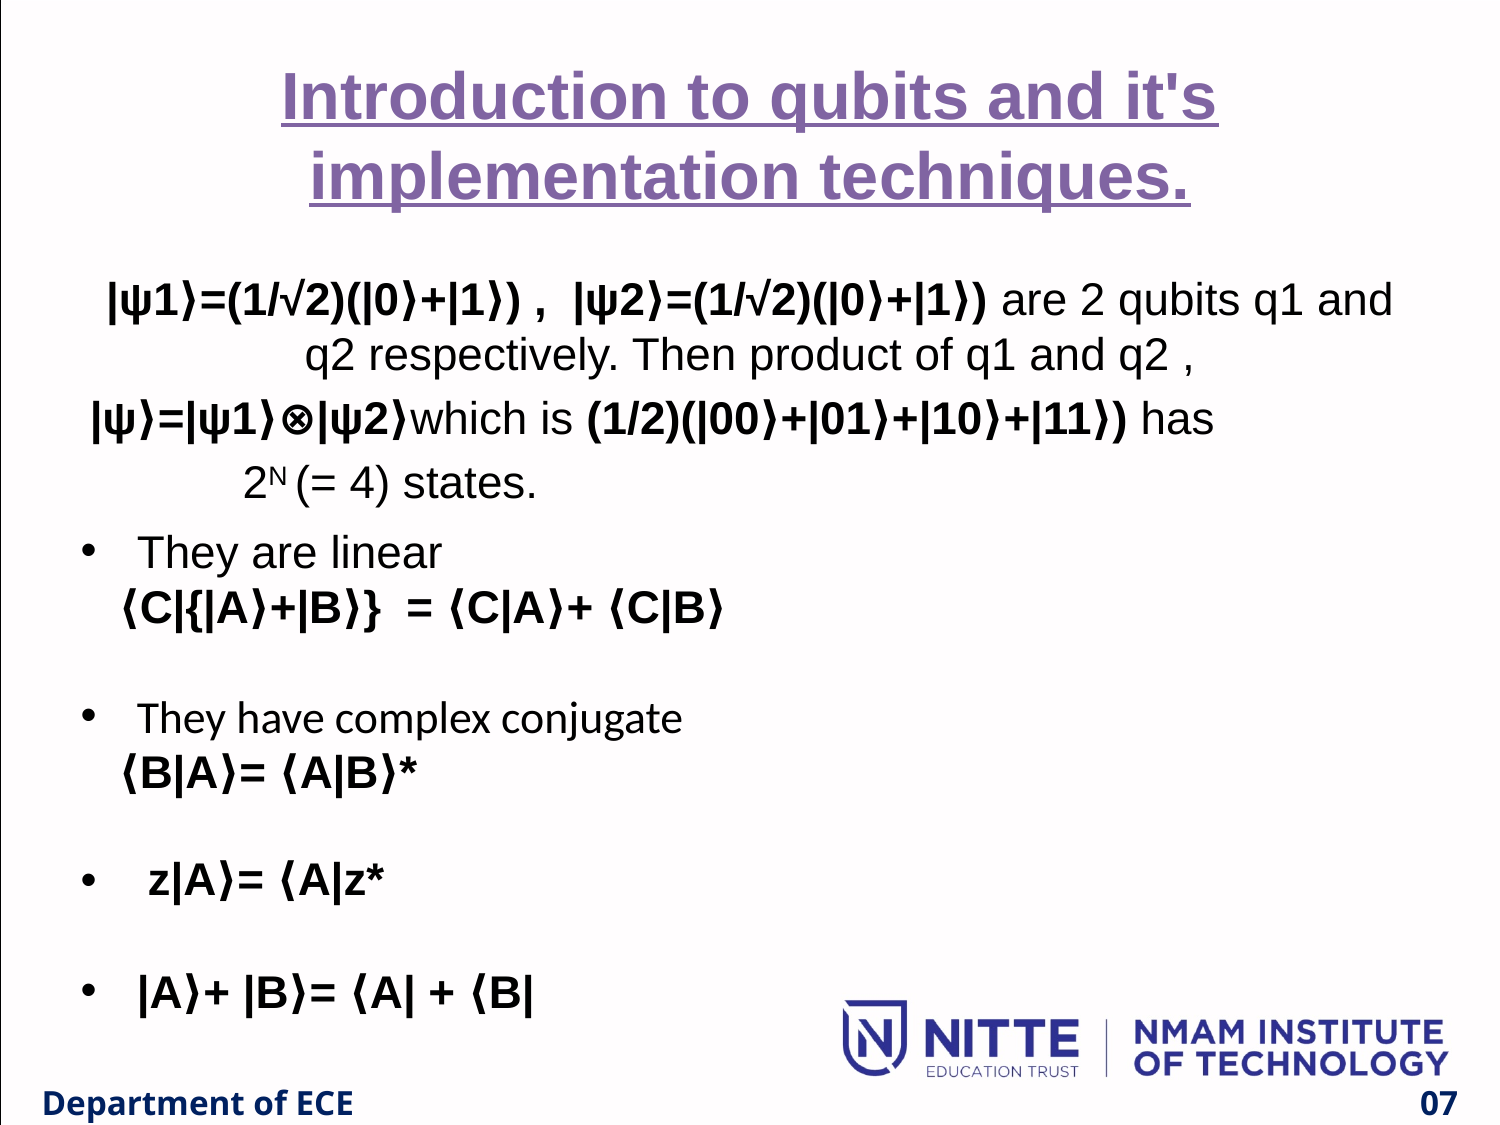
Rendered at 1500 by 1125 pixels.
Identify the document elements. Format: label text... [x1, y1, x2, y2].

title Introduction to qubits and it's implementation techniques. [75, 45, 1425, 233]
text_box Department of ECE [26, 1075, 737, 1125]
text_box 0 [1220, 1075, 1473, 1125]
list |ψ1⟩=(1/√2)(|0⟩+|1⟩) , |ψ2⟩=(1/√2)(|0⟩+|1⟩) are 2 qubits q1 and q2 respectively. Then product of q1 and q2 , |ψ⟩=|ψ1⟩⊗|ψ2⟩which is (1/2)(|00⟩+|01⟩+|10⟩+|11⟩) has 2N (= 4) states. [75, 262, 1425, 1005]
text_box They are linear ⟨C|{|A⟩+|B⟩} = ⟨C|A⟩+ ⟨C|B⟩ They have complex conjugate ⟨B|A⟩= ⟨A|B⟩* |A⟩+ |B⟩= ⟨A| + ⟨B| [65, 515, 1265, 1025]
picture [0, 0, 1500, 1125]
text_box z|A⟩= ⟨A|z* [132, 842, 582, 912]
